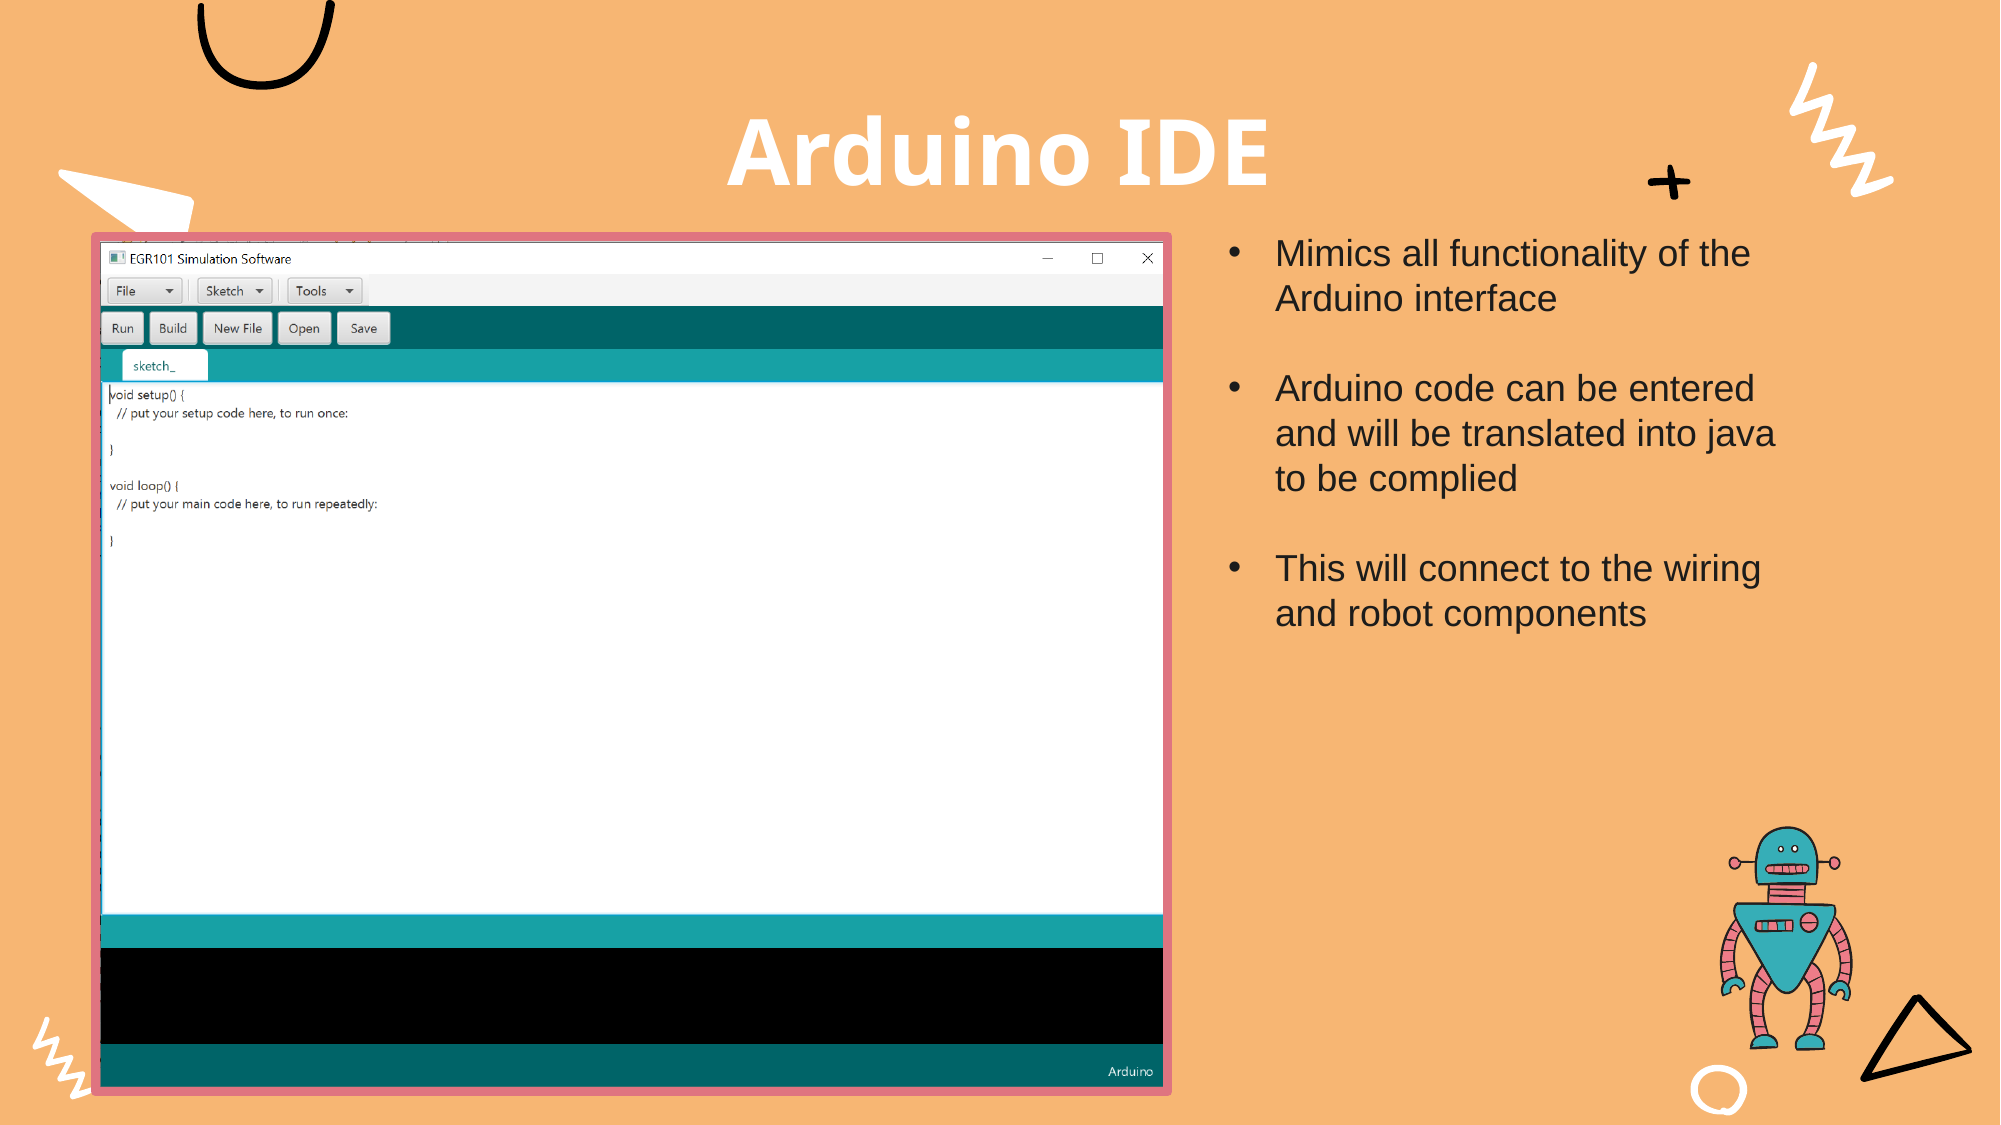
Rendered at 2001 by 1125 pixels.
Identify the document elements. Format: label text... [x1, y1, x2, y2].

text_box Arduino IDE [157, 73, 1843, 221]
picture [100, 240, 1164, 382]
picture [103, 383, 1164, 914]
text_box Mimics all functionality of the Arduino interface Arduino code can be entered and will be translated into java to be complied This will connect to the wiring and robot components [1213, 221, 1824, 642]
picture [100, 915, 1164, 1088]
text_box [1719, 826, 1853, 1051]
